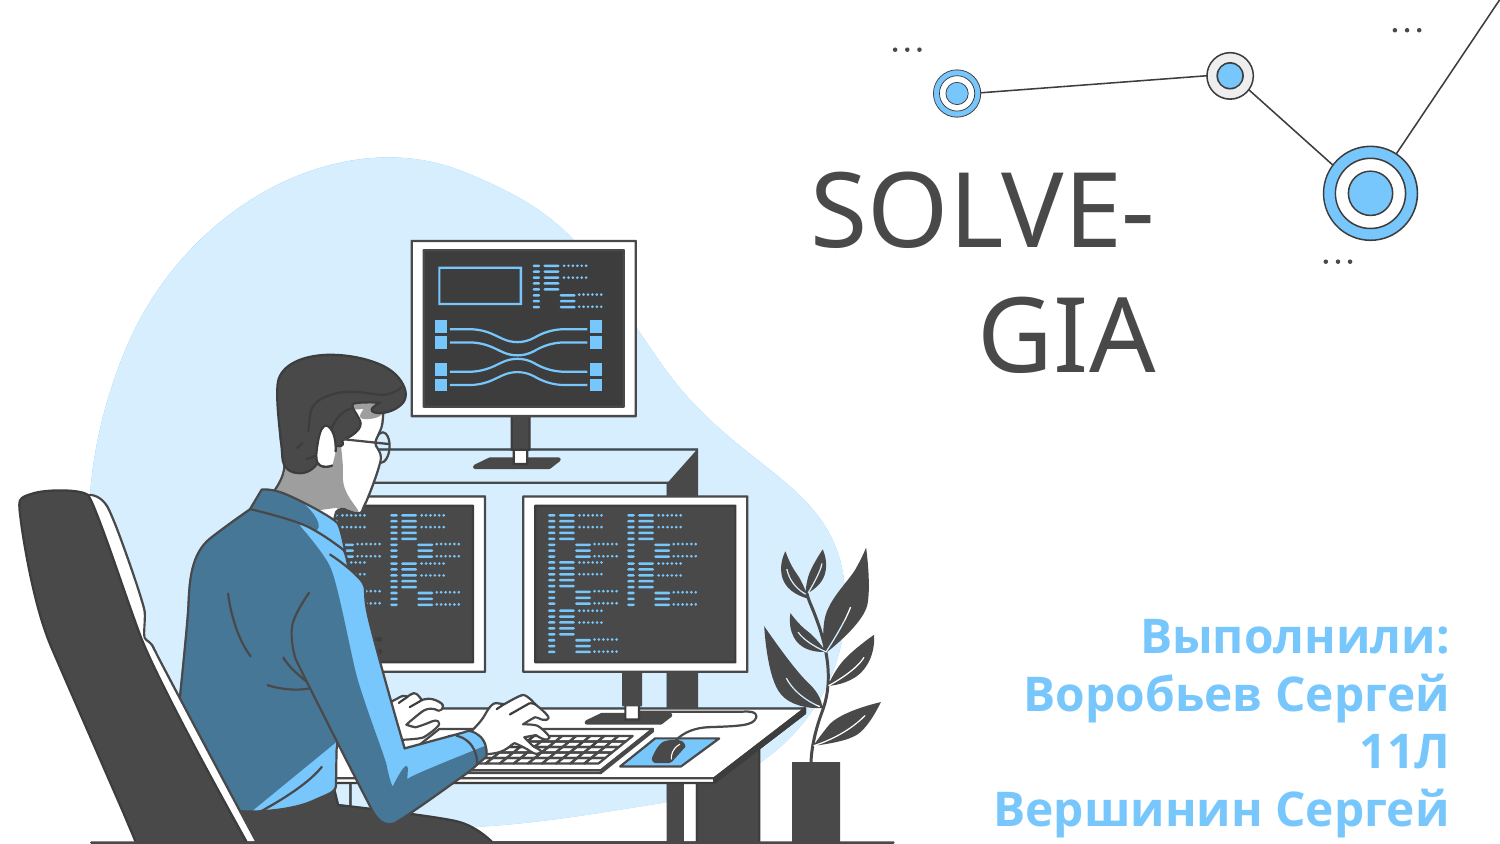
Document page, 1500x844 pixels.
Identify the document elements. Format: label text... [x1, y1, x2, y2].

subtitle Выполнили: Воробьев Сергей 11Л Вершинин Сергей 11Л [937, 590, 1466, 805]
title SOLVE-GIA [901, 243, 1171, 409]
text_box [17, 157, 895, 844]
